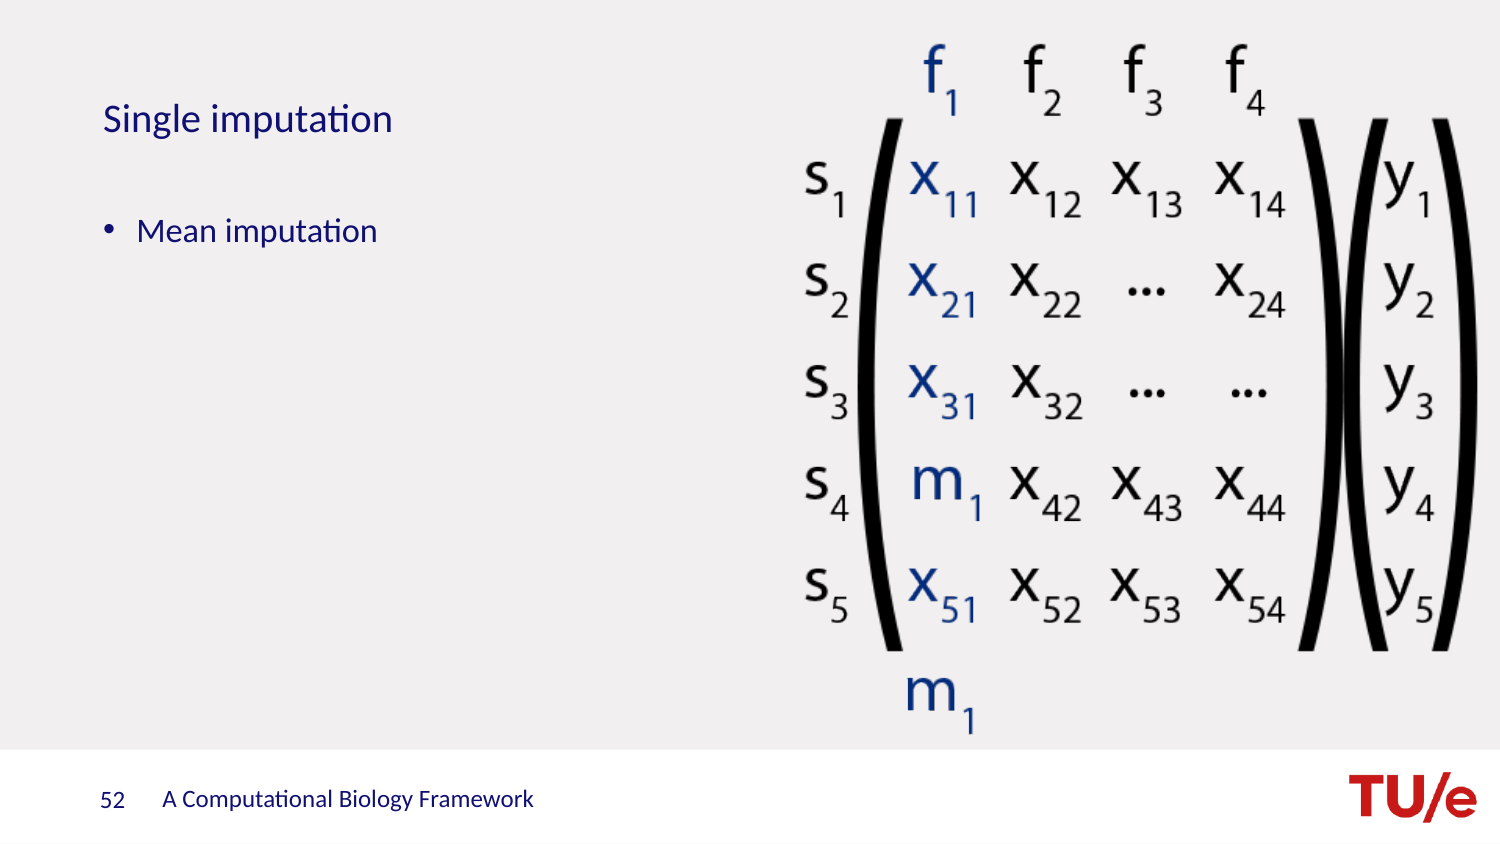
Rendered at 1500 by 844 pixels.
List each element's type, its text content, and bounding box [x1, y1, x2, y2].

picture [750, 0, 1500, 750]
slide_number 52 [100, 783, 199, 841]
list Single imputation Mean imputation [103, 102, 694, 750]
picture [1336, 759, 1489, 835]
footer A Computational Biology Framework [162, 782, 1267, 841]
